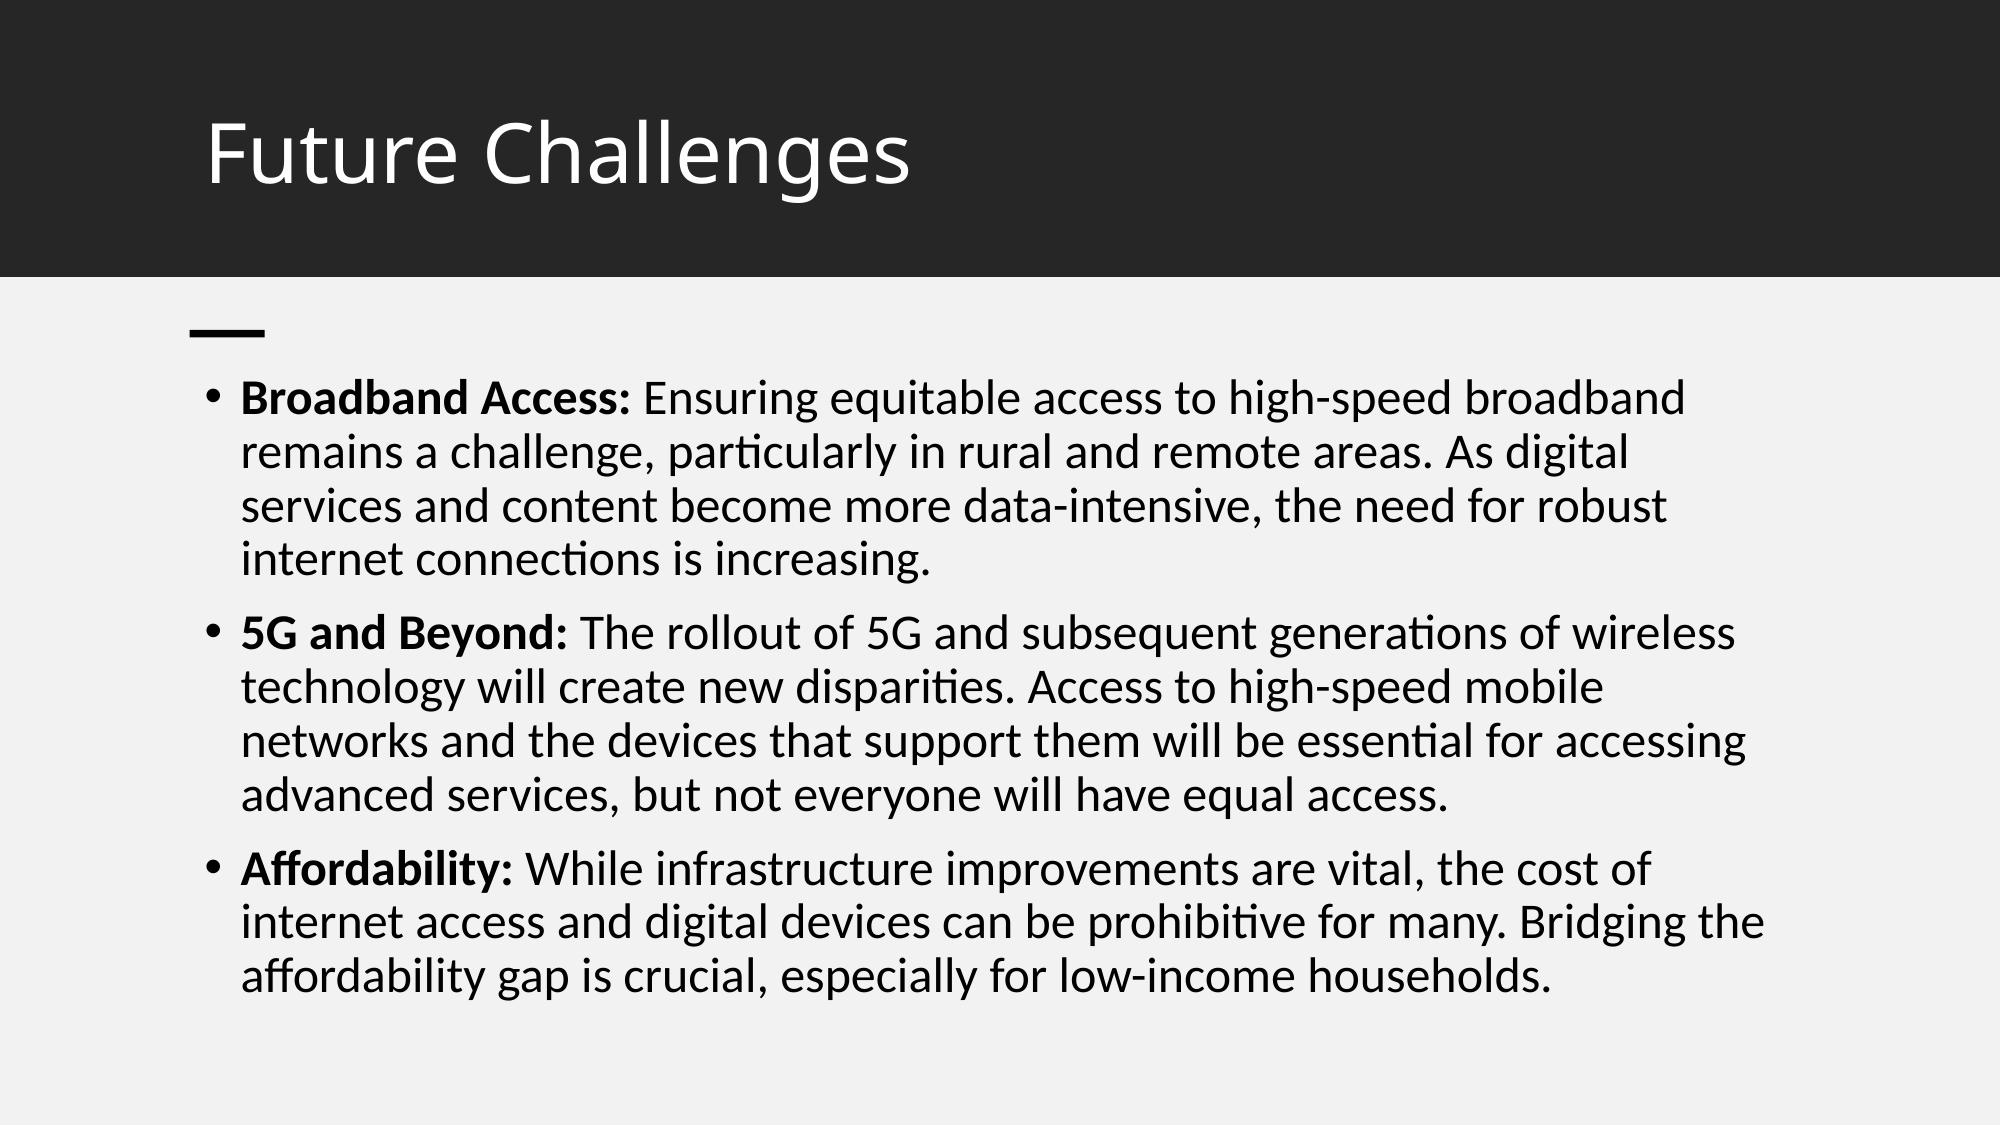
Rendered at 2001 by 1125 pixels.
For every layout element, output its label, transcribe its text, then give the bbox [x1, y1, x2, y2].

list Broadband Access: Ensuring equitable access to high-speed broadband remains a challenge, particularly in rural and remote areas. As digital services and content become more data-intensive, the need for robust internet connections is increasing. 5G and Beyond: The rollout of 5G and subsequent generations of wireless technology will create new disparities. Access to high-speed mobile networks and the devices that support them will be essential for accessing advanced services, but not everyone will have equal access. Affordability: While infrastructure improvements are vital, the cost of internet access and digital devices can be prohibitive for many. Bridging the affordability gap is crucial, especially for low-income households. [189, 363, 1811, 1014]
text_box [0, 0, 2000, 276]
text_box [0, 276, 2000, 1125]
title Future Challenges [189, 104, 1812, 253]
text_box [189, 329, 266, 338]
